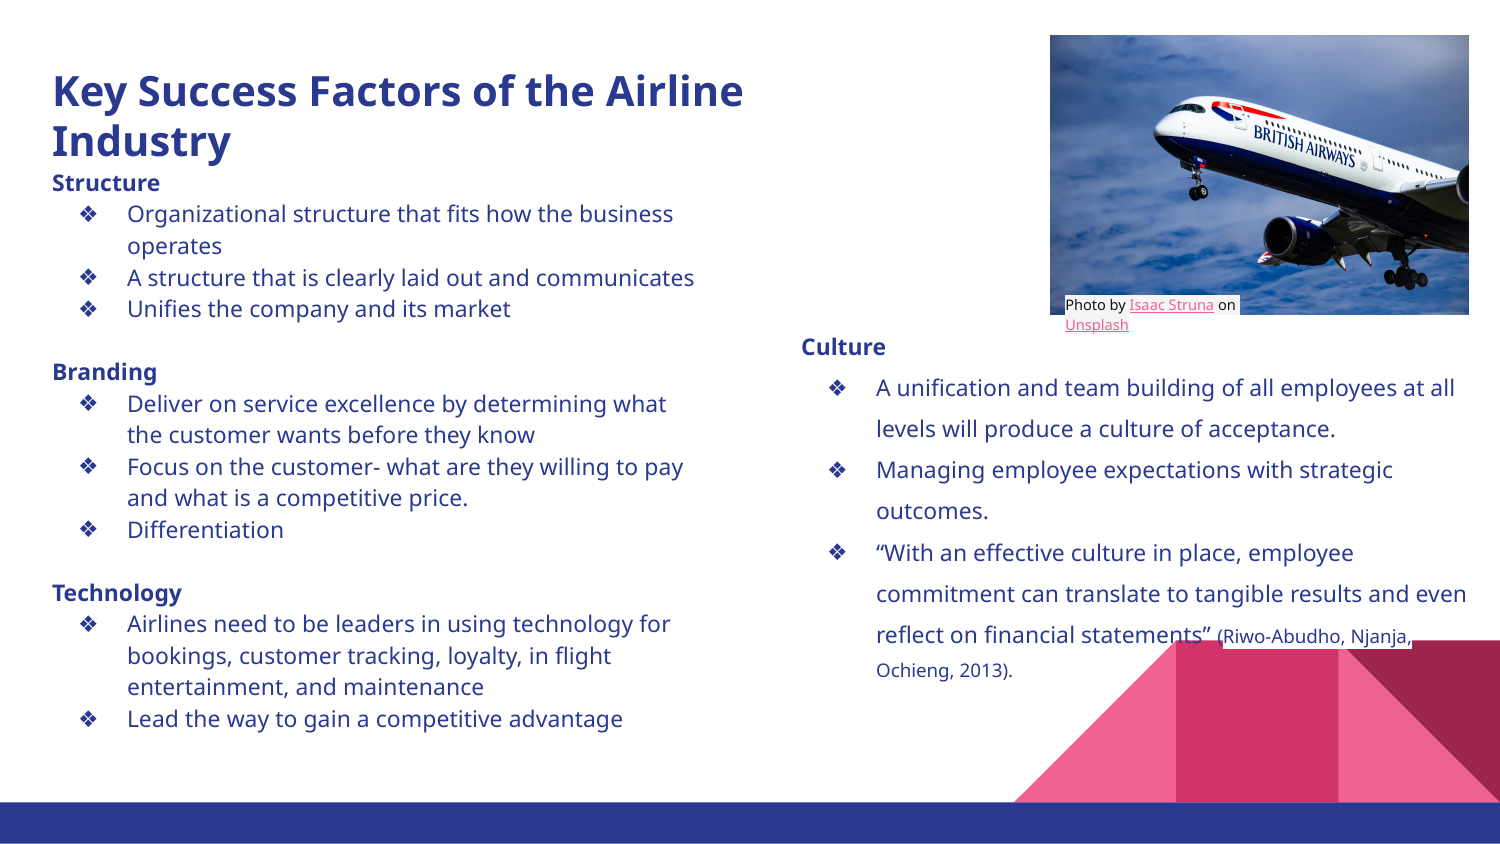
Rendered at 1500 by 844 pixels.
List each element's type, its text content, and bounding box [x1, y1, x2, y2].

list Structure Organizational structure that fits how the business operates A structure that is clearly laid out and communicates Unifies the company and its market Branding Deliver on service excellence by determining what the customer wants before they know Focus on the customer- what are they willing to pay and what is a competitive price. Differentiation Technology Airlines need to be leaders in using technology for bookings, customer tracking, loyalty, in flight entertainment, and maintenance Lead the way to gain a competitive advantage [37, 149, 719, 768]
list Culture A unification and team building of all employees at all levels will produce a culture of acceptance. Managing employee expectations with strategic outcomes. “With an effective culture in place, employee commitment can translate to tangible results and even reflect on financial statements” (Riwo-Abudho, Njanja, Ochieng, 2013). [785, 303, 1500, 659]
title Key Success Factors of the Airline Industry [37, 49, 944, 150]
picture [1050, 35, 1470, 315]
